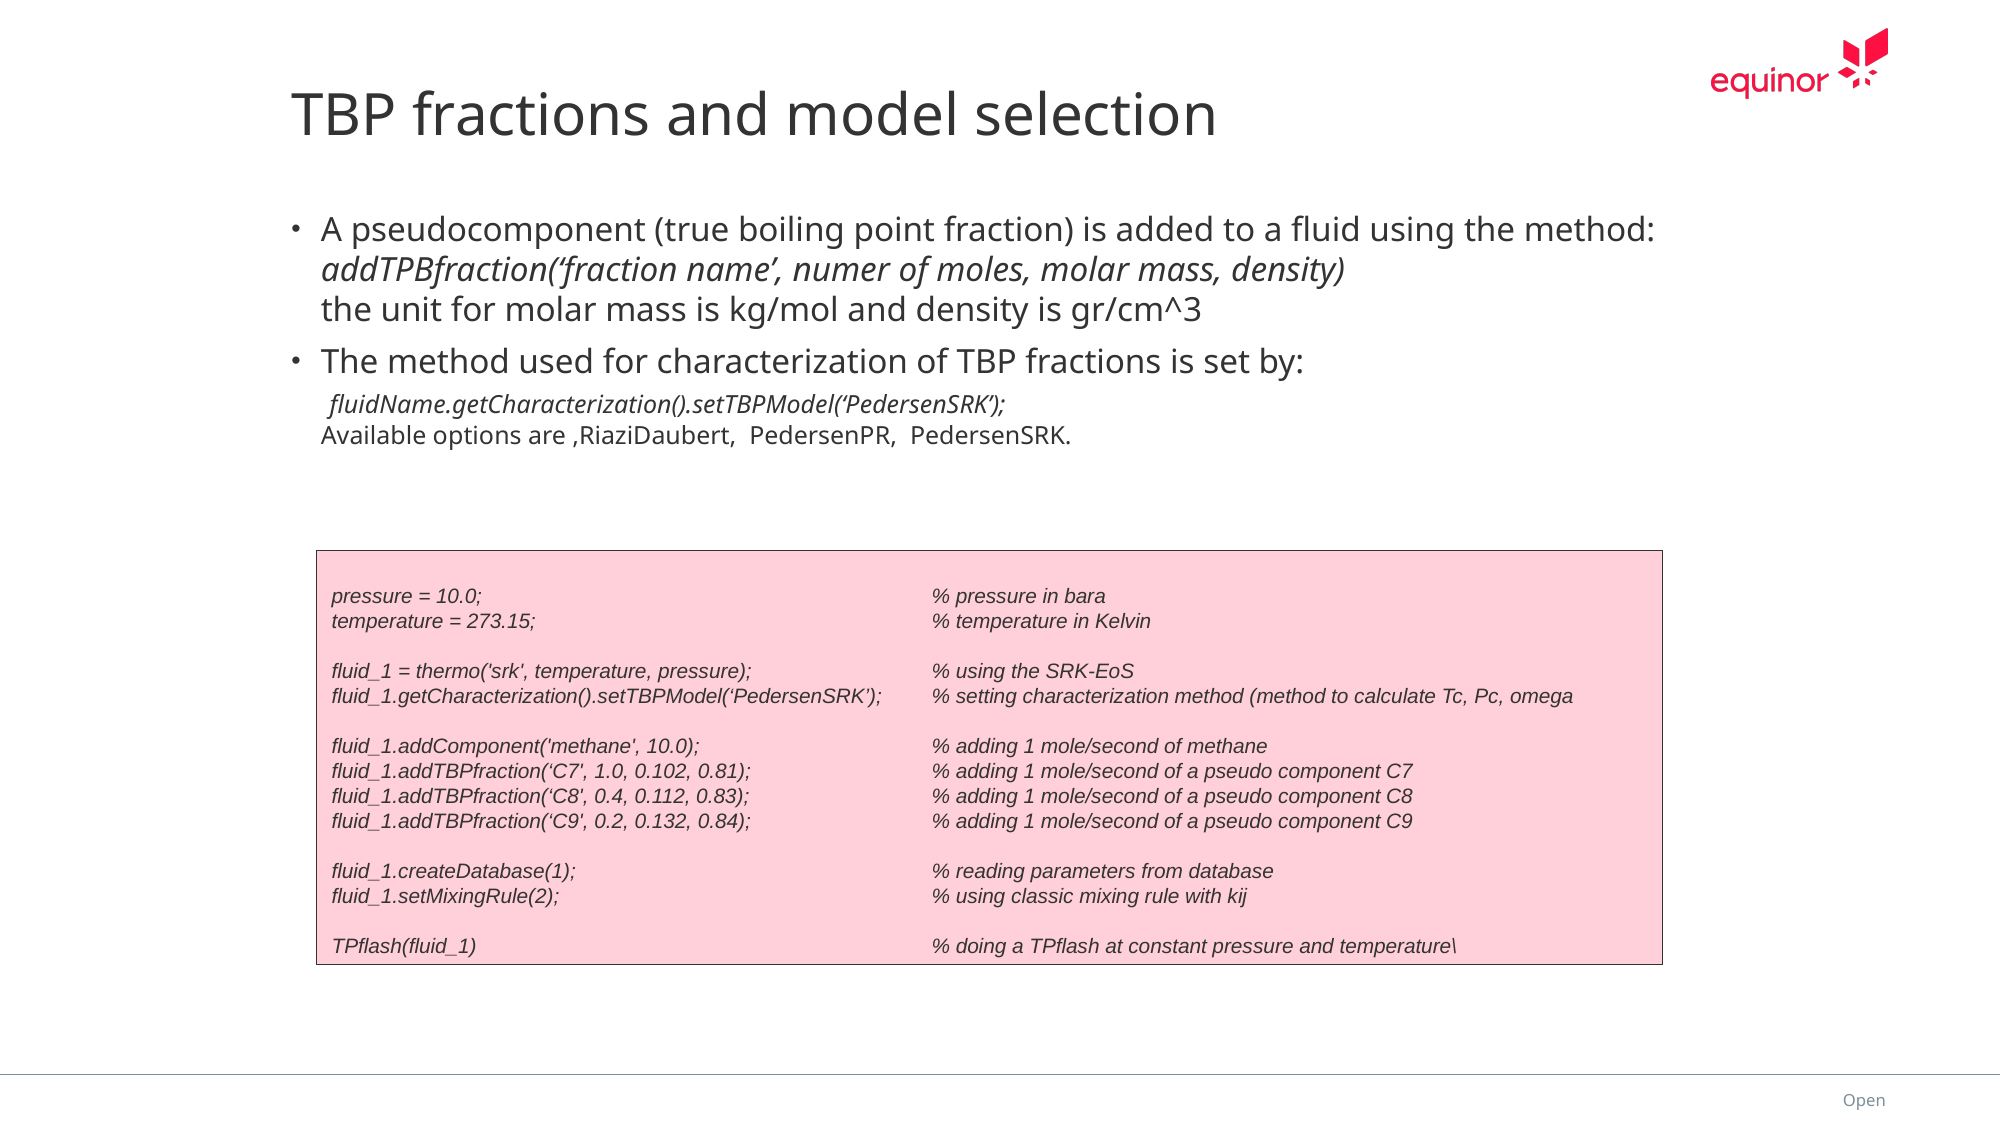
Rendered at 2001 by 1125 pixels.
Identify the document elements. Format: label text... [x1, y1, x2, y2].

text_box pressure = 10.0; % pressure in bara temperature = 273.15; % temperature in Kelvin fluid_1 = thermo('srk', temperature, pressure); % using the SRK-EoS fluid_1.getCharacterization().setTBPModel(‘PedersenSRK’); % setting characterization method (method to calculate Tc, Pc, omega fluid_1.addComponent('methane', 10.0); % adding 1 mole/second of methane fluid_1.addTBPfraction(‘C7', 1.0, 0.102, 0.81); % adding 1 mole/second of a pseudo component C7 fluid_1.addTBPfraction(‘C8', 0.4, 0.112, 0.83); % adding 1 mole/second of a pseudo component C8 fluid_1.addTBPfraction(‘C9', 0.2, 0.132, 0.84); % adding 1 mole/second of a pseudo component C9 fluid_1.createDatabase(1); % reading parameters from database fluid_1.setMixingRule(2); % using classic mixing rule with kij TPflash(fluid_1) % doing a TPflash at constant pressure and temperature\ [316, 550, 1663, 965]
picture [1711, 28, 1888, 99]
title TBP fractions and model selection [291, 41, 1709, 152]
list A pseudocomponent (true boiling point fraction) is added to a fluid using the method: addTPBfraction(‘fraction name’, numer of moles, molar mass, density) the unit for molar mass is kg/mol and density is gr/cm^3 The method used for characterization of TBP fractions is set by: fluidName.getCharacterization().setTBPModel(‘PedersenSRK’); Available options are ,RiaziDaubert, PedersenPR, PedersenSRK. [291, 207, 1709, 917]
